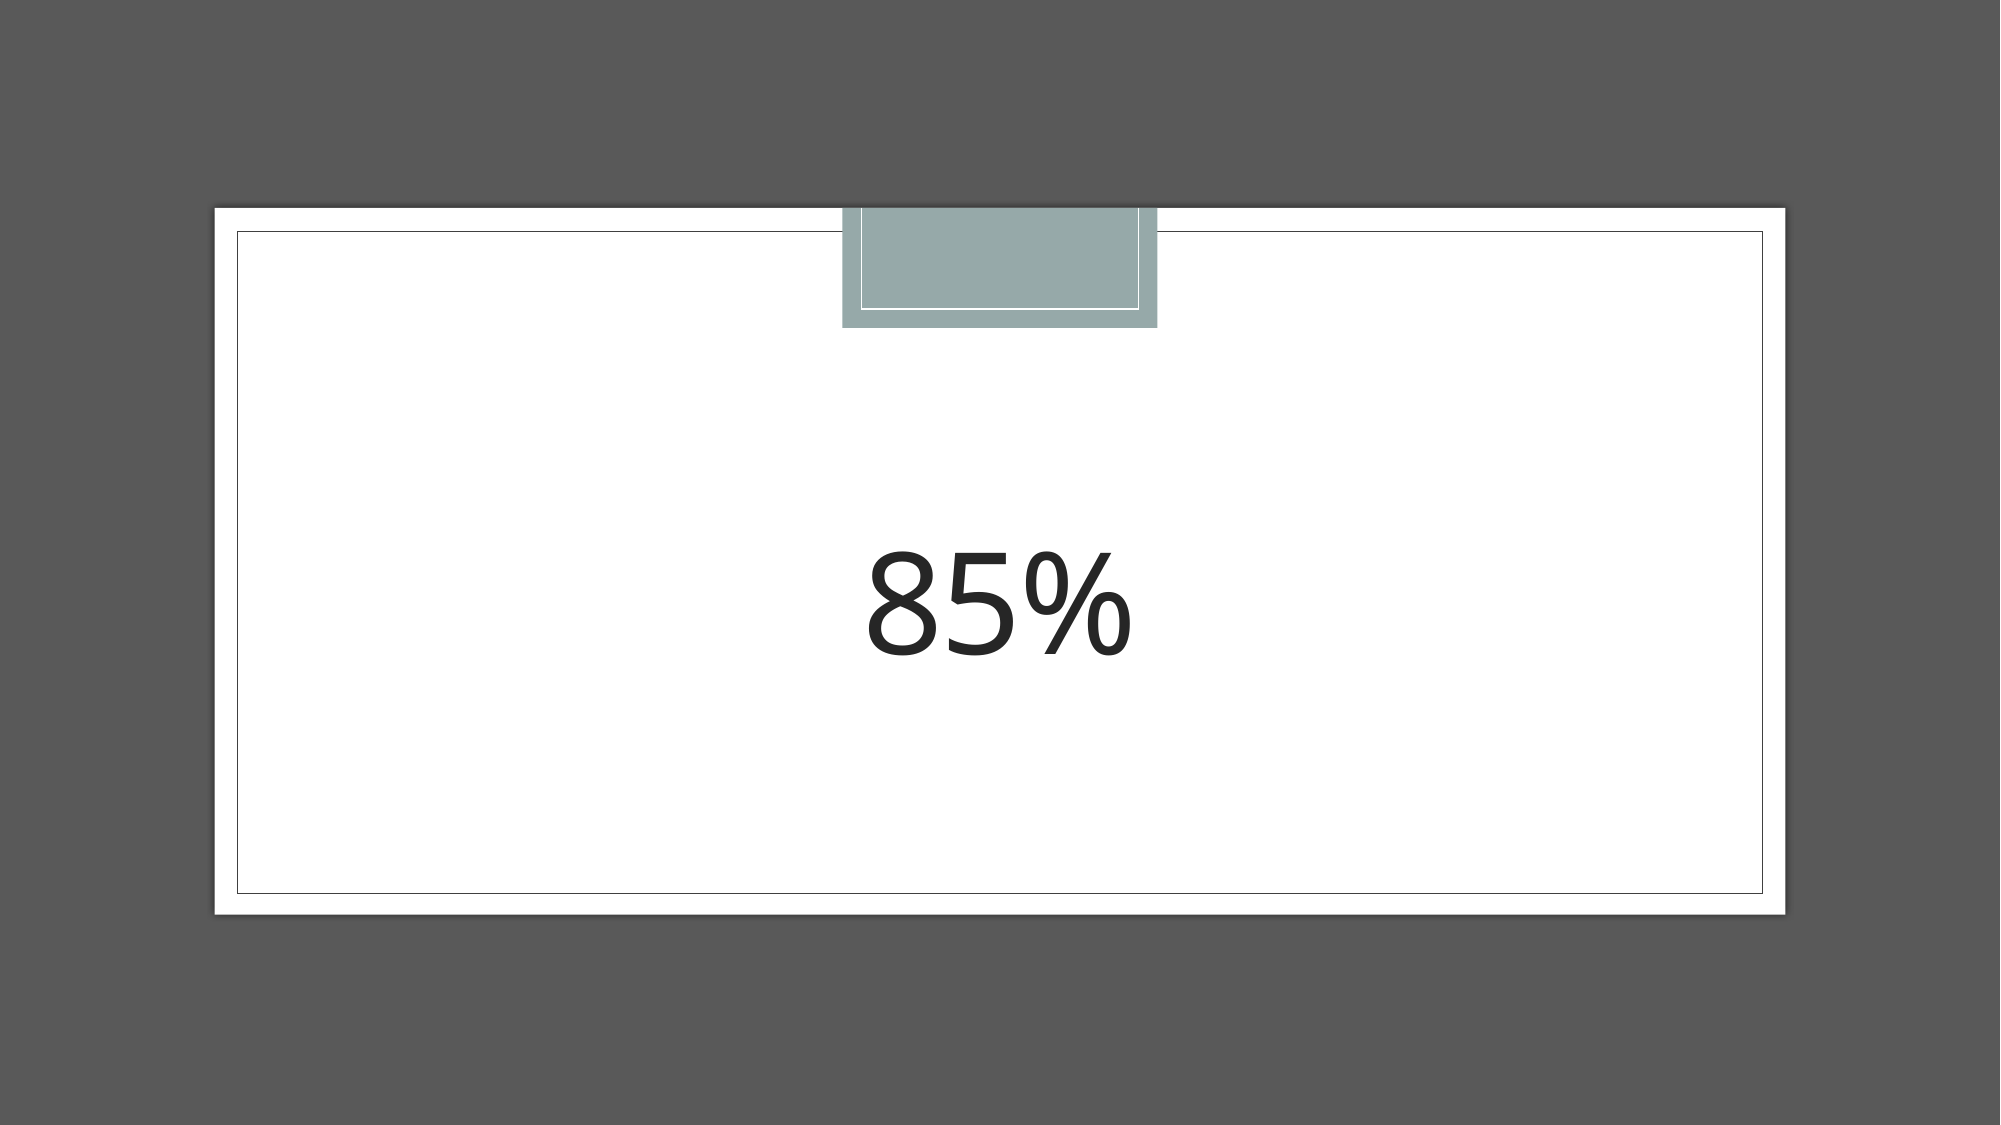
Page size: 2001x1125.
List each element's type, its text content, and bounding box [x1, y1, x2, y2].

title 85% [267, 368, 1733, 856]
